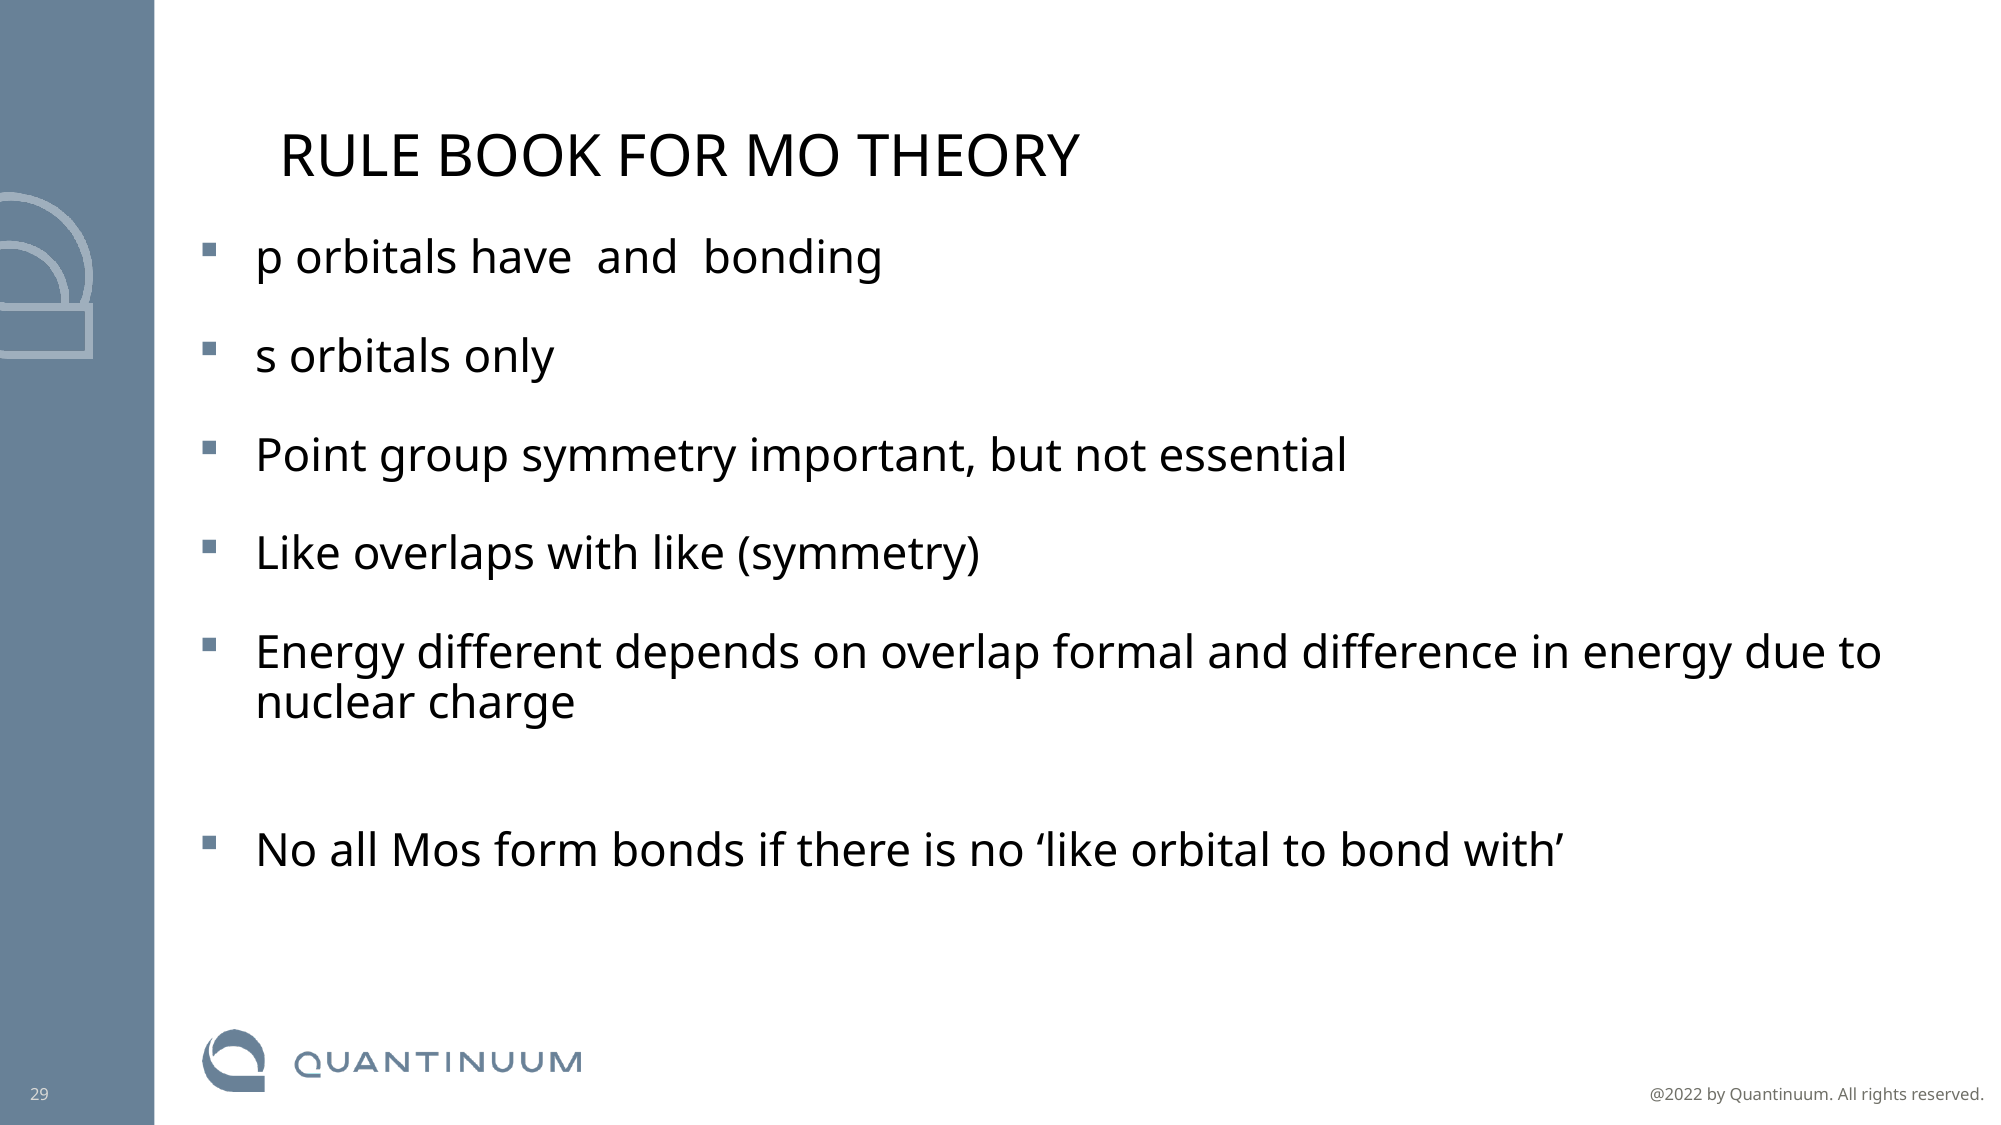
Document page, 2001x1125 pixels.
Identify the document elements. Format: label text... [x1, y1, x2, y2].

list [249, 189, 1900, 266]
slide_number 29 [0, 1065, 168, 1125]
footer @2022 by Quantinuum. All rights reserved. [1532, 1065, 2000, 1125]
title Rule Book For MO Theory [249, 84, 1900, 189]
picture [202, 1029, 581, 1092]
